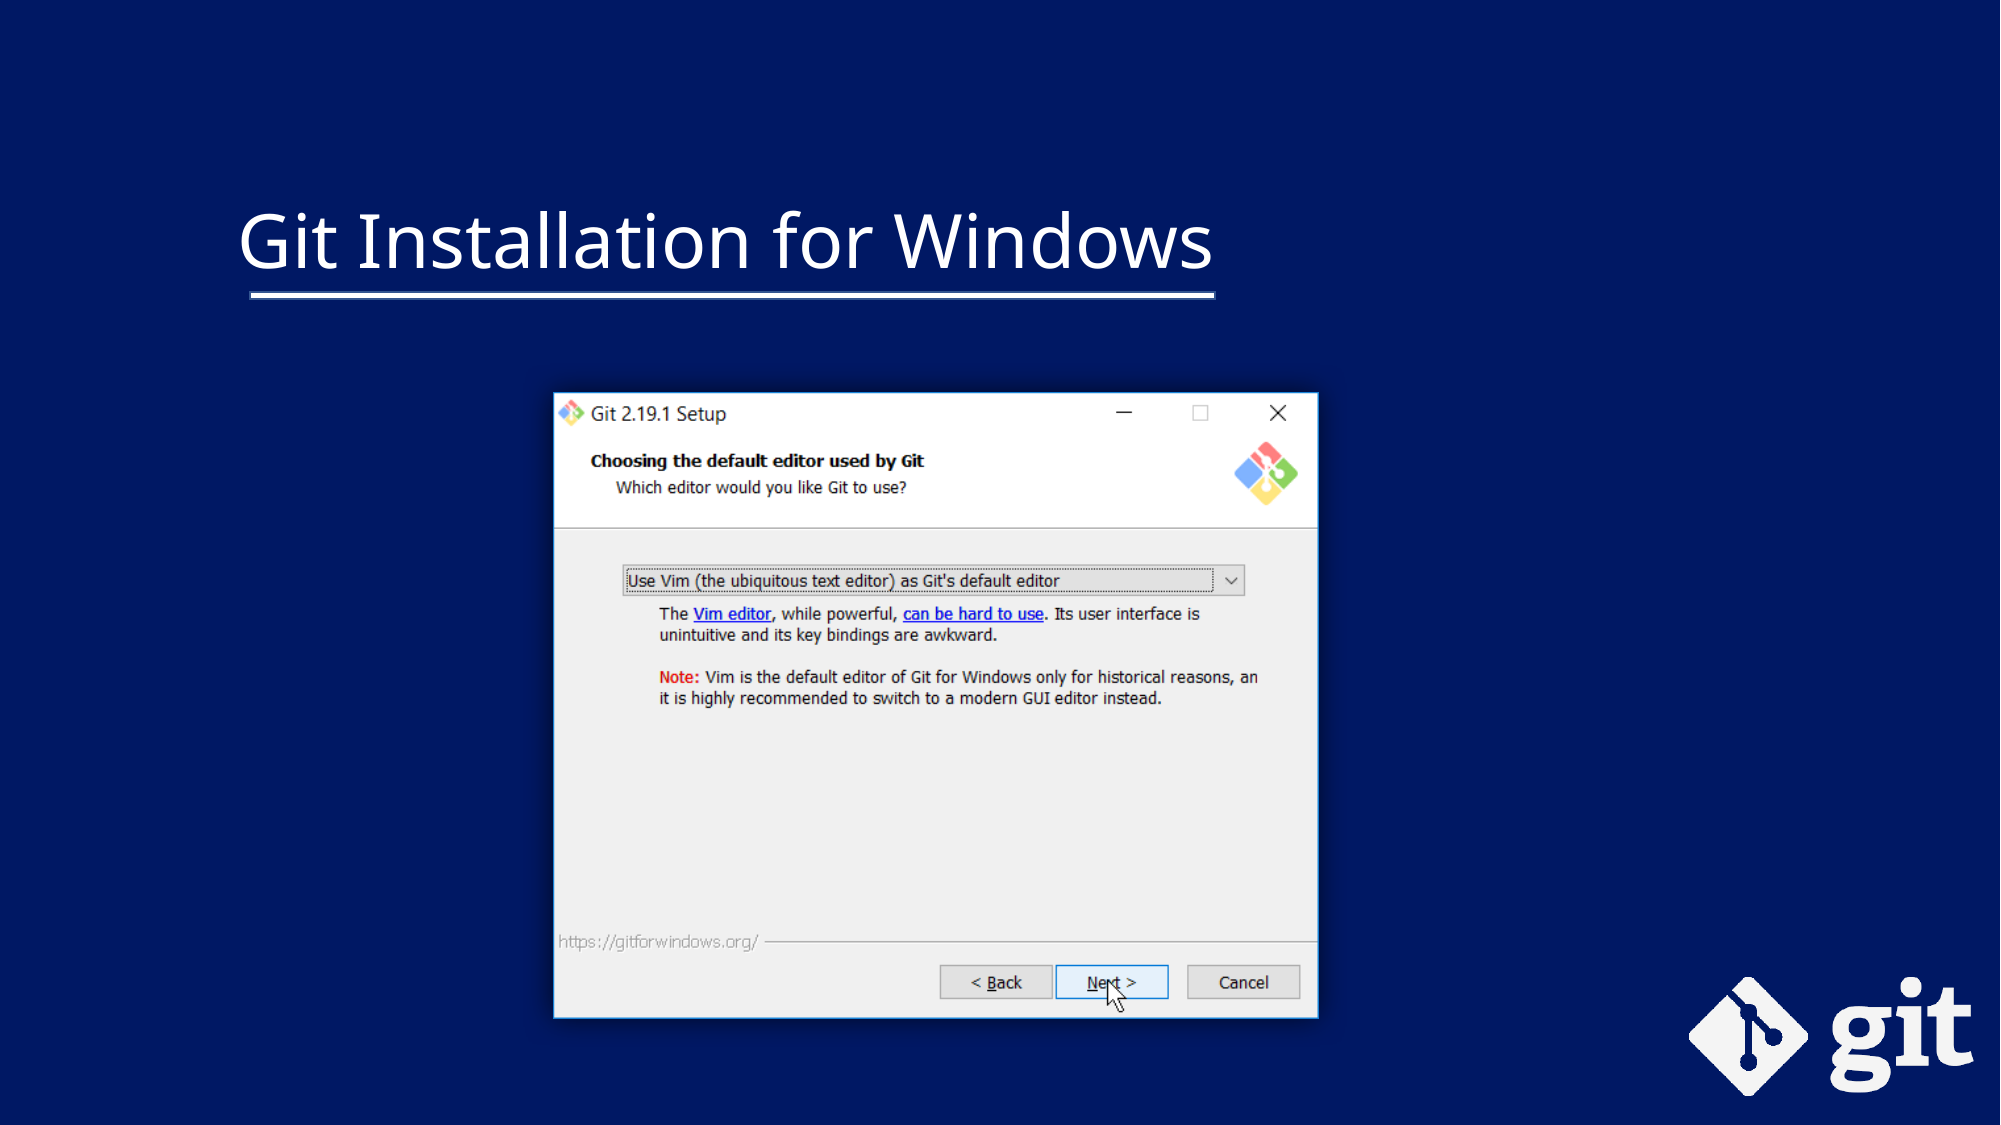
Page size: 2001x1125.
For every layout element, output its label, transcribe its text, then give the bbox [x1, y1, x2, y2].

text_box Git Installation for Windows [222, 185, 1230, 291]
picture [1634, 966, 2000, 1107]
picture [553, 392, 1319, 1019]
text_box [249, 291, 1216, 300]
